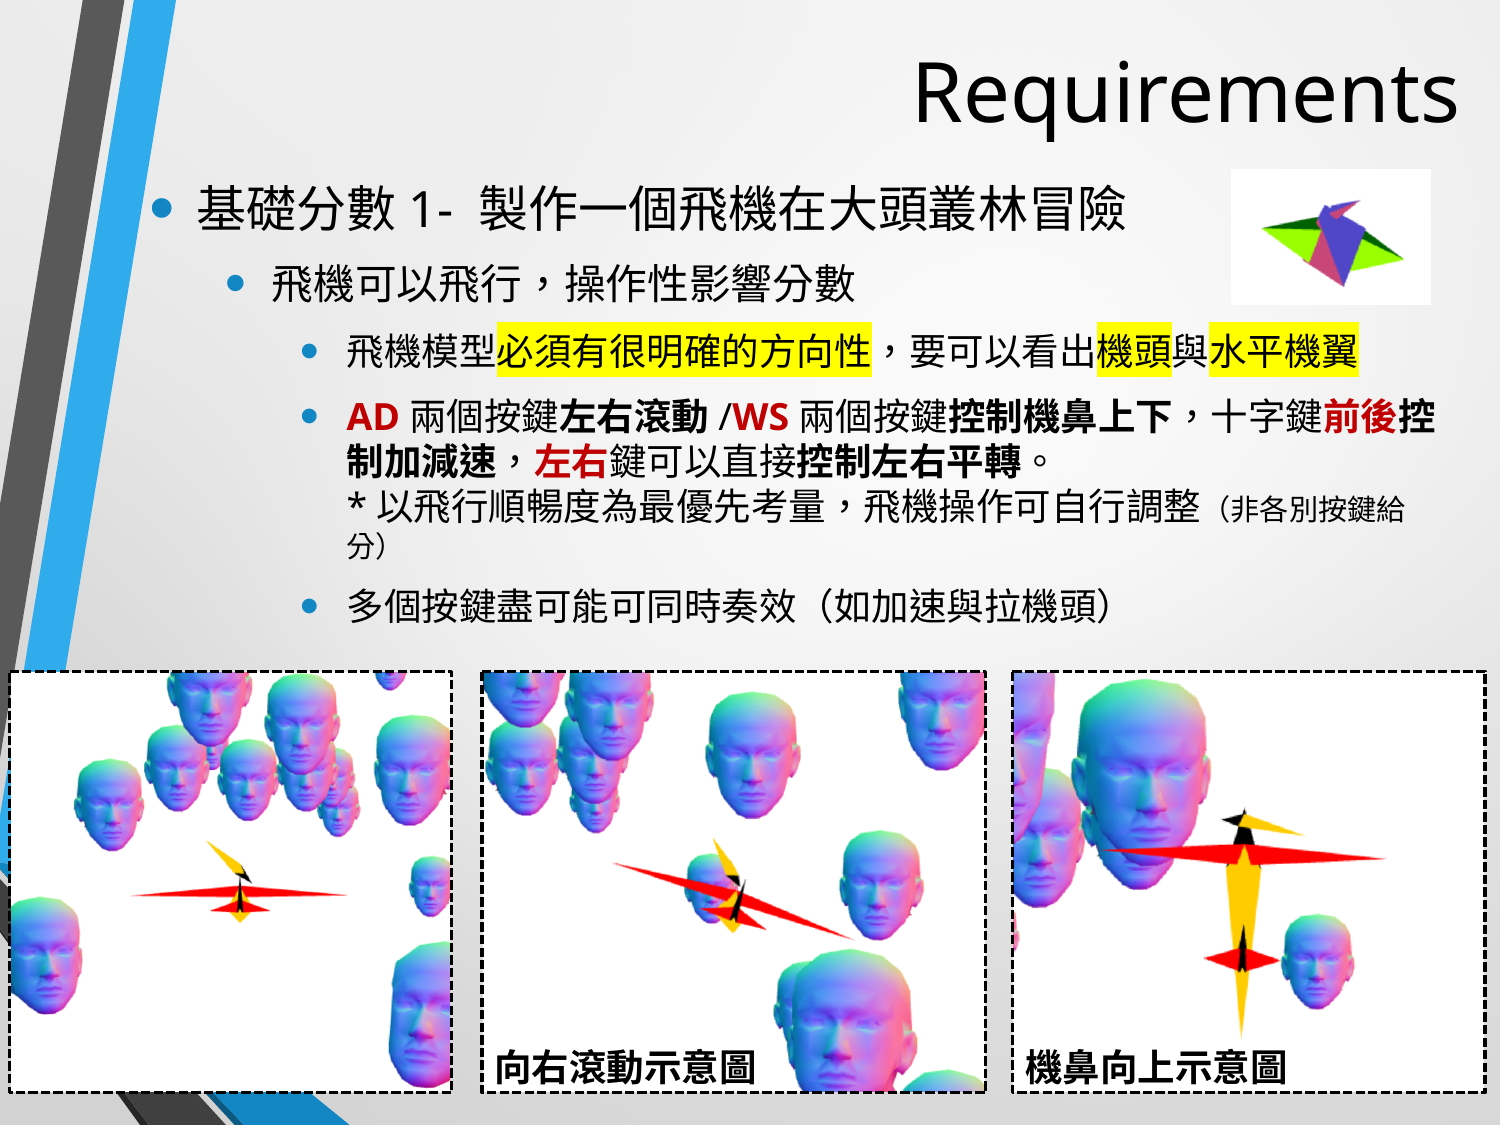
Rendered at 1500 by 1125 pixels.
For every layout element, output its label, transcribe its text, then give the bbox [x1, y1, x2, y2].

picture [1013, 672, 1484, 1092]
picture [483, 672, 985, 1092]
title Requirements [211, 8, 1476, 169]
list 基礎分數1- 製作一個飛機在大頭叢林冒險 飛機可以飛行，操作性影響分數 飛機模型必須有很明確的方向性，要可以看出機頭與水平機翼 AD兩個按鍵左右滾動/WS兩個按鍵控制機鼻上下，十字鍵前後控制加減速，左右鍵可以直接控制左右平轉。 *以飛行順暢度為最優先考量，飛機操作可自行調整（非各別按鍵給分） 多個按鍵盡可能可同時奏效（如加速與拉機頭） [134, 169, 1476, 1125]
text_box 向右滾動示意圖 [479, 1036, 981, 1097]
picture [10, 672, 451, 1092]
text_box 機鼻向上示意圖 [1010, 1036, 1484, 1097]
picture [1231, 169, 1431, 305]
